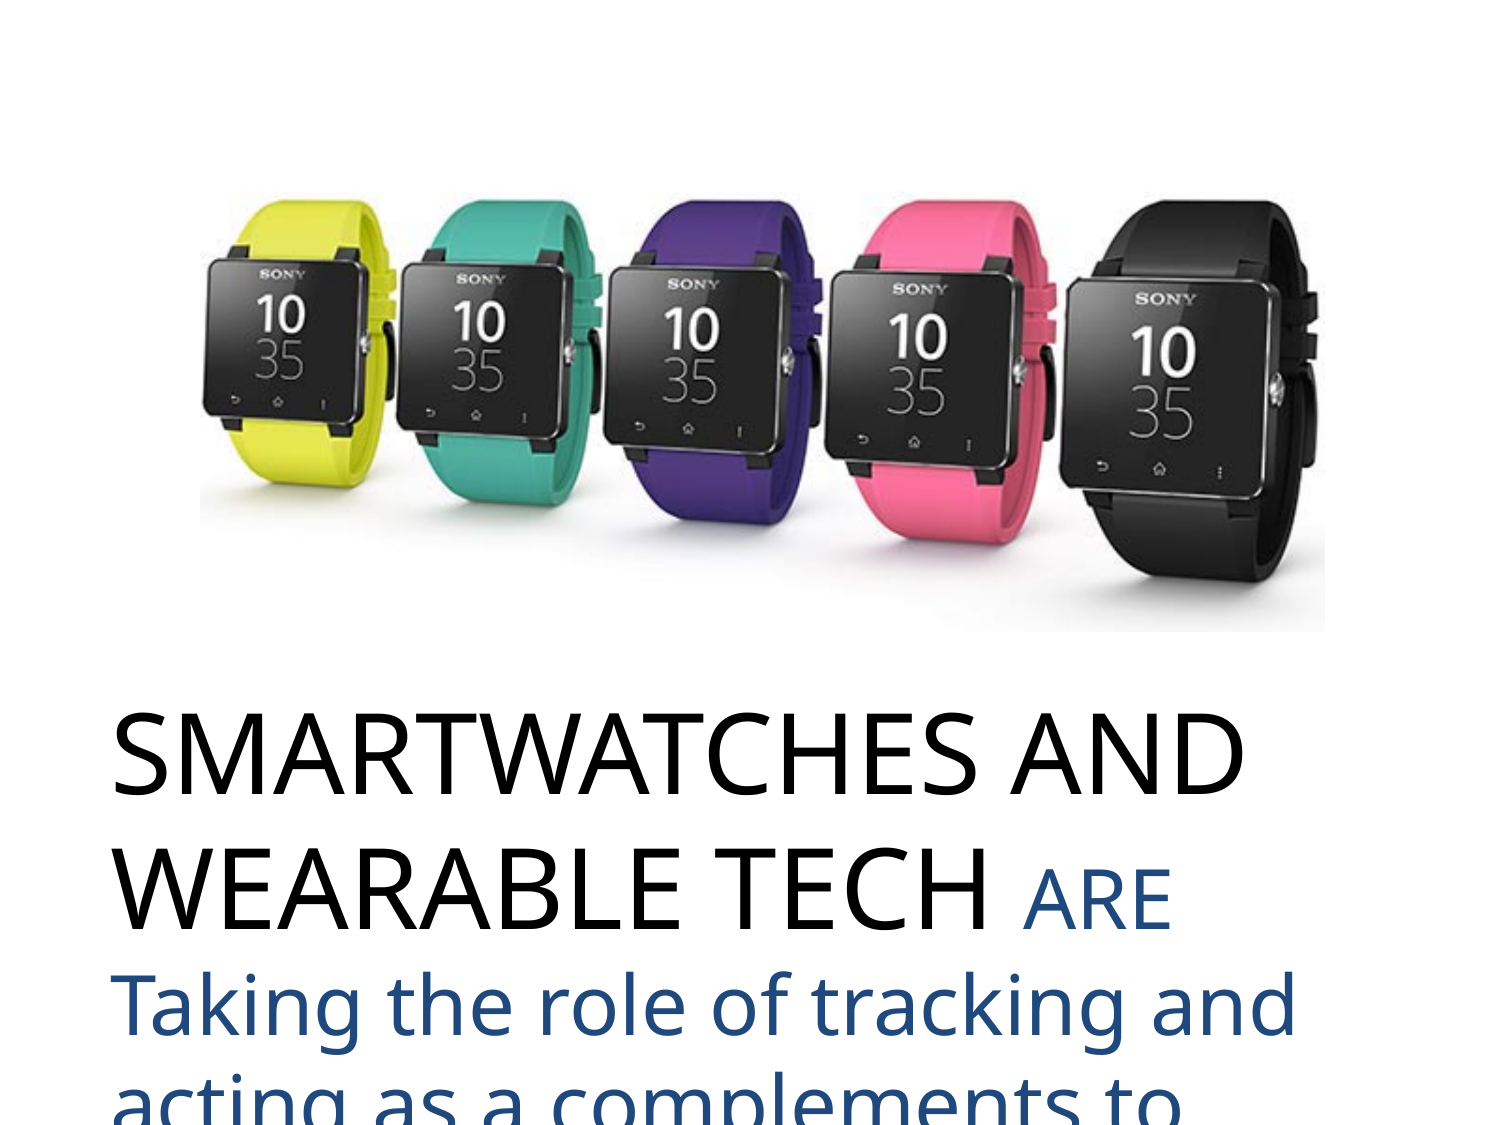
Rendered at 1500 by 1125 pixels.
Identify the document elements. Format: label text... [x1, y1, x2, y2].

picture [199, 137, 1326, 632]
text_box SMARTWATCHES AND WEARABLE TECH ARE Taking the role of tracking and acting as a complements to smartphones [95, 675, 1430, 1125]
